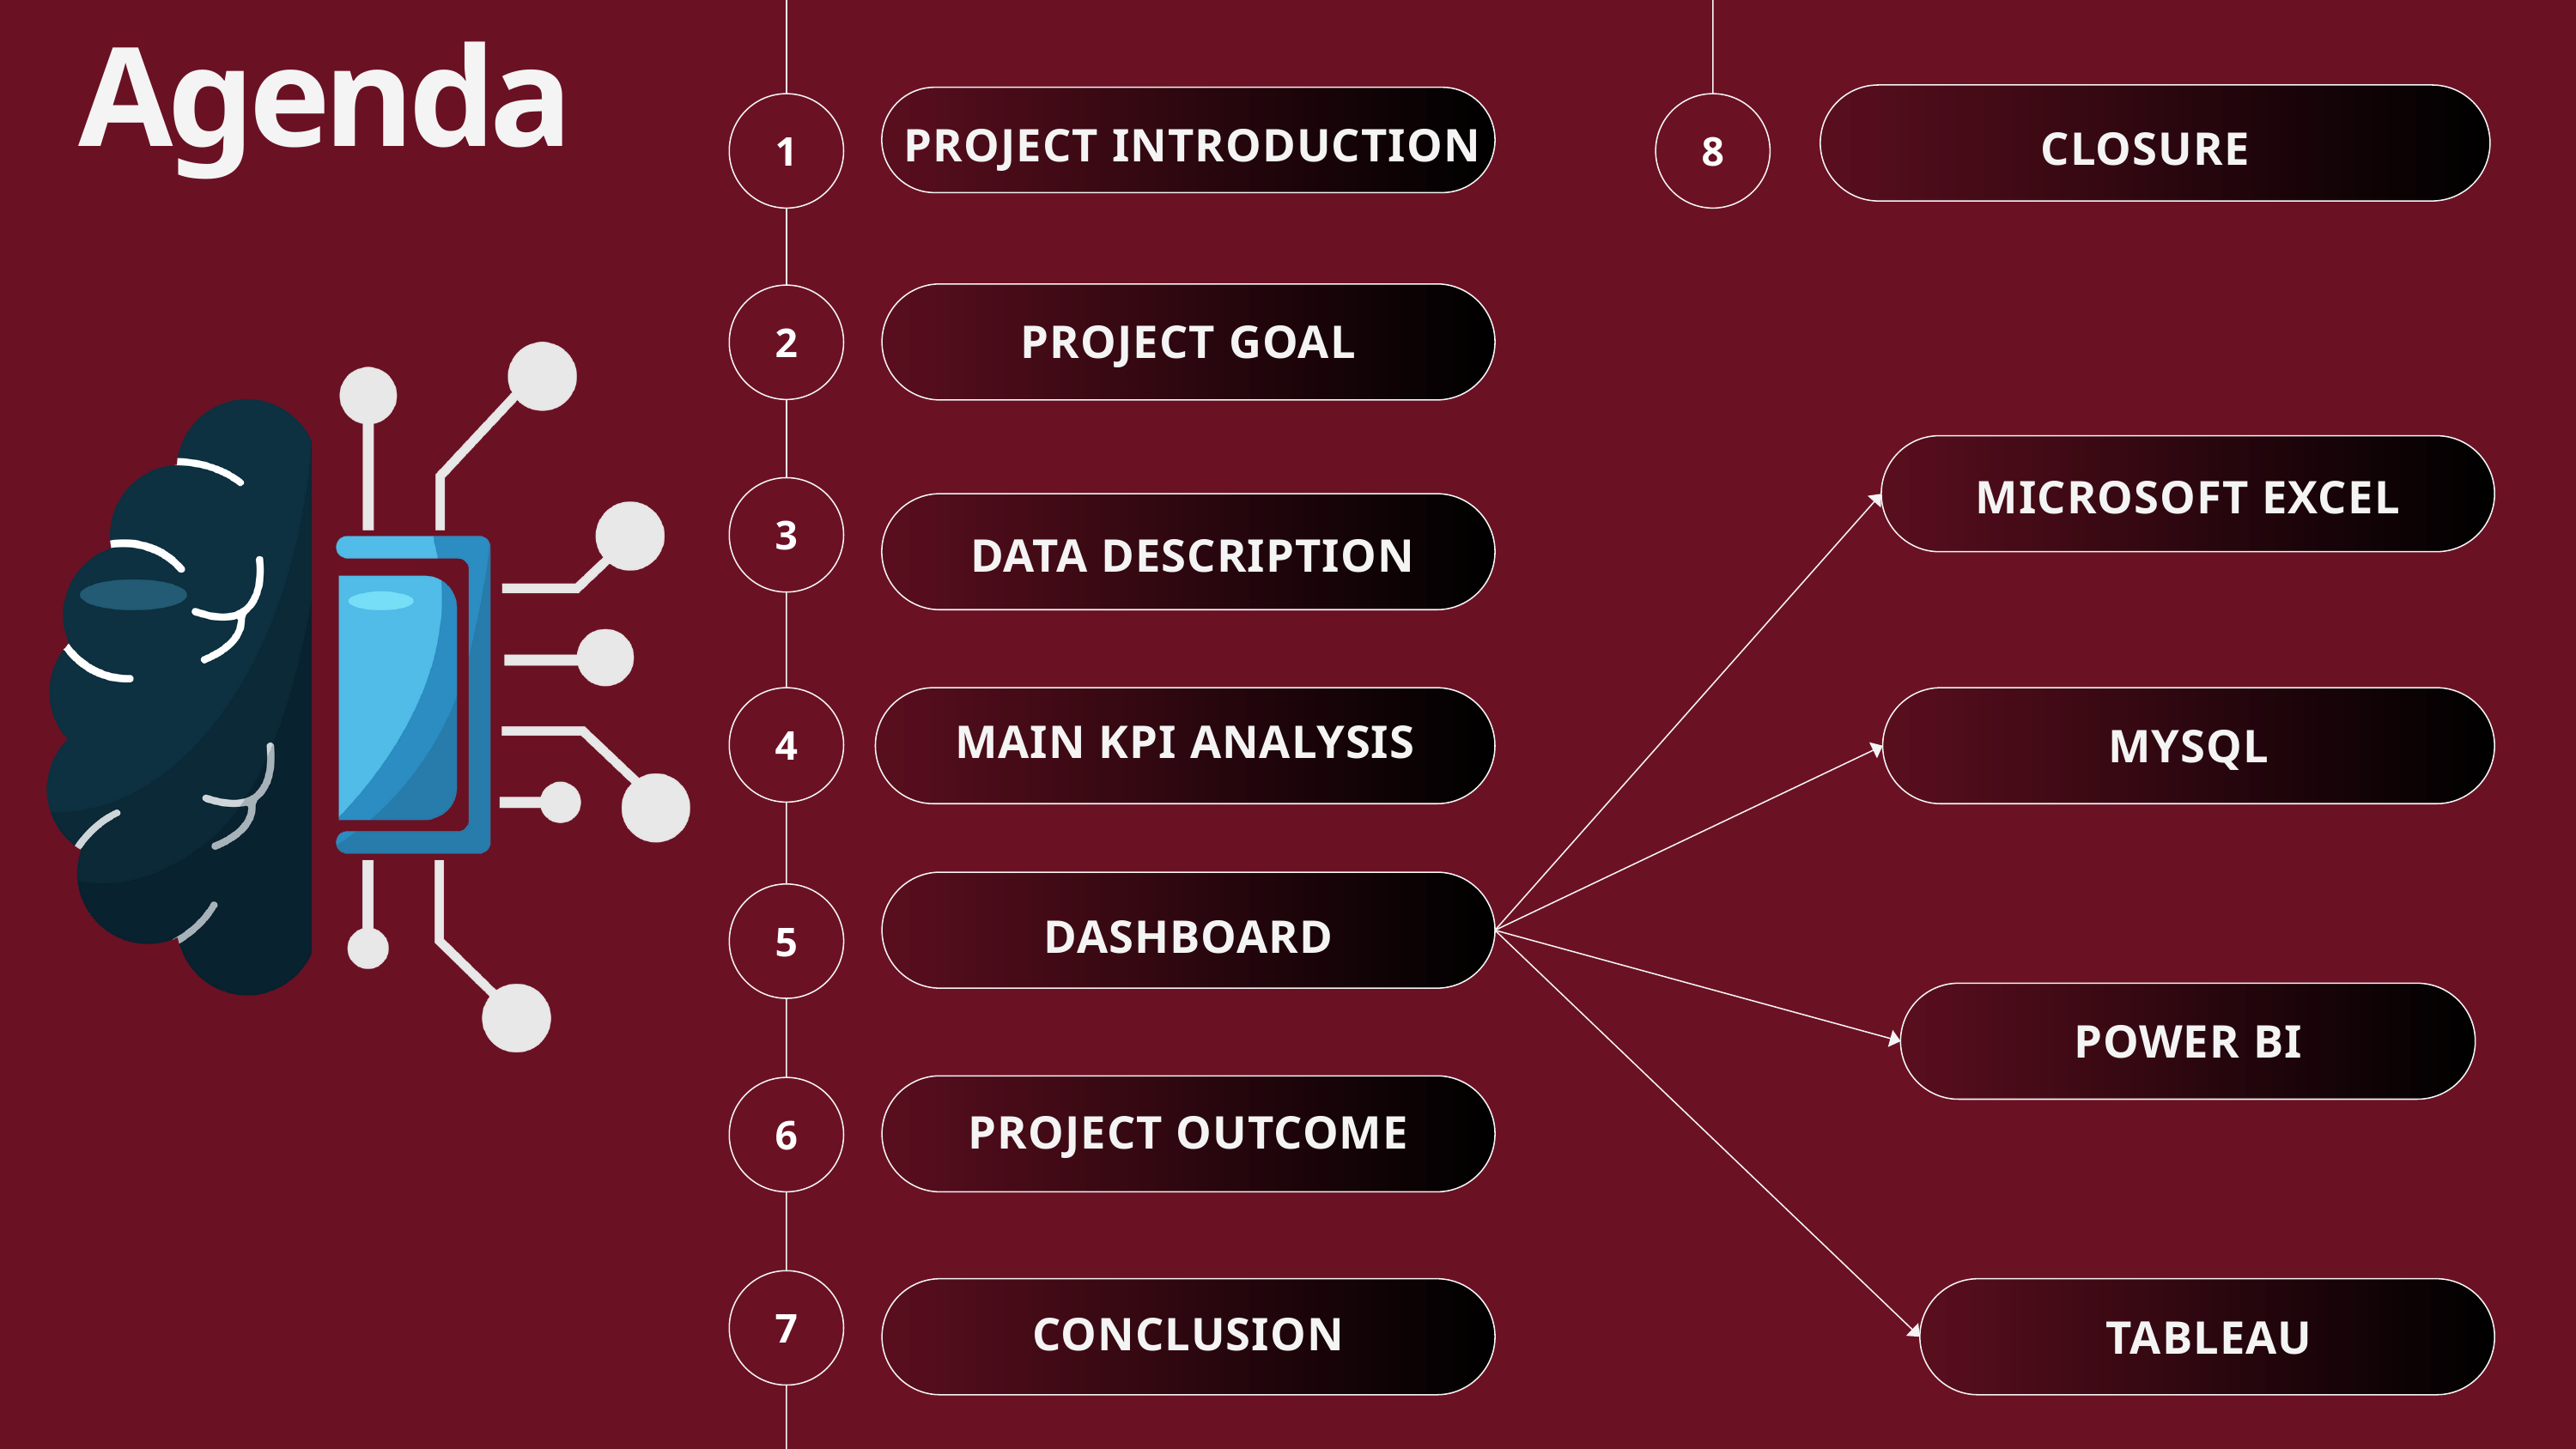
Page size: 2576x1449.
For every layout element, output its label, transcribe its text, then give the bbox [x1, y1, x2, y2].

text_box [1499, 494, 1876, 926]
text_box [729, 284, 844, 400]
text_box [881, 1047, 1496, 1206]
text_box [1655, 93, 1771, 209]
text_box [875, 657, 1496, 815]
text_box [881, 257, 1496, 415]
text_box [729, 883, 844, 999]
text_box [1499, 931, 1896, 1047]
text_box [881, 1249, 1496, 1407]
text_box [46, 342, 690, 1052]
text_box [1900, 956, 2476, 1115]
text_box Agenda [78, 42, 675, 174]
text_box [729, 1076, 844, 1192]
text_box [1809, 65, 2491, 219]
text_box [881, 65, 1499, 213]
text_box [1499, 934, 1915, 1337]
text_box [1919, 1252, 2497, 1410]
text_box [881, 852, 1496, 1009]
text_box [729, 477, 844, 592]
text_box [1882, 661, 2495, 819]
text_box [729, 1270, 844, 1385]
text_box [729, 687, 844, 803]
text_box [1880, 412, 2495, 570]
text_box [729, 93, 844, 209]
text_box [881, 470, 1499, 628]
text_box [1499, 742, 1878, 929]
